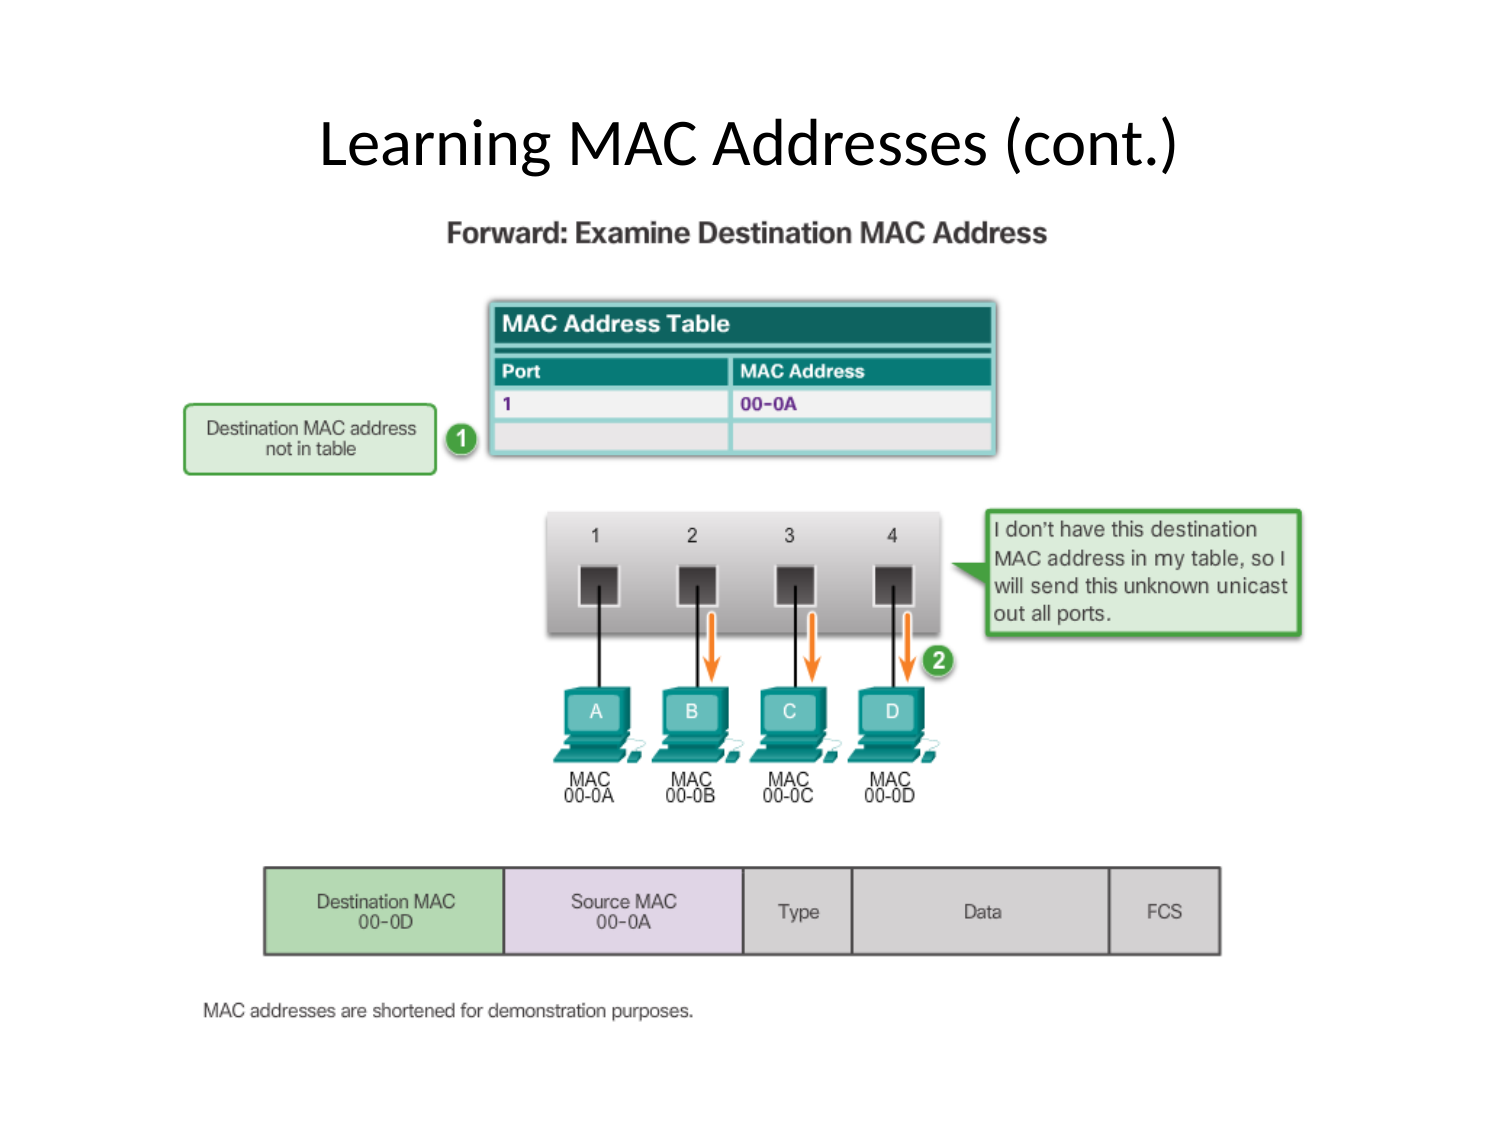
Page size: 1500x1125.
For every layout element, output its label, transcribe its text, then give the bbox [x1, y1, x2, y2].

picture [177, 210, 1323, 1030]
title Learning MAC Addresses (cont.) [75, 45, 1425, 233]
